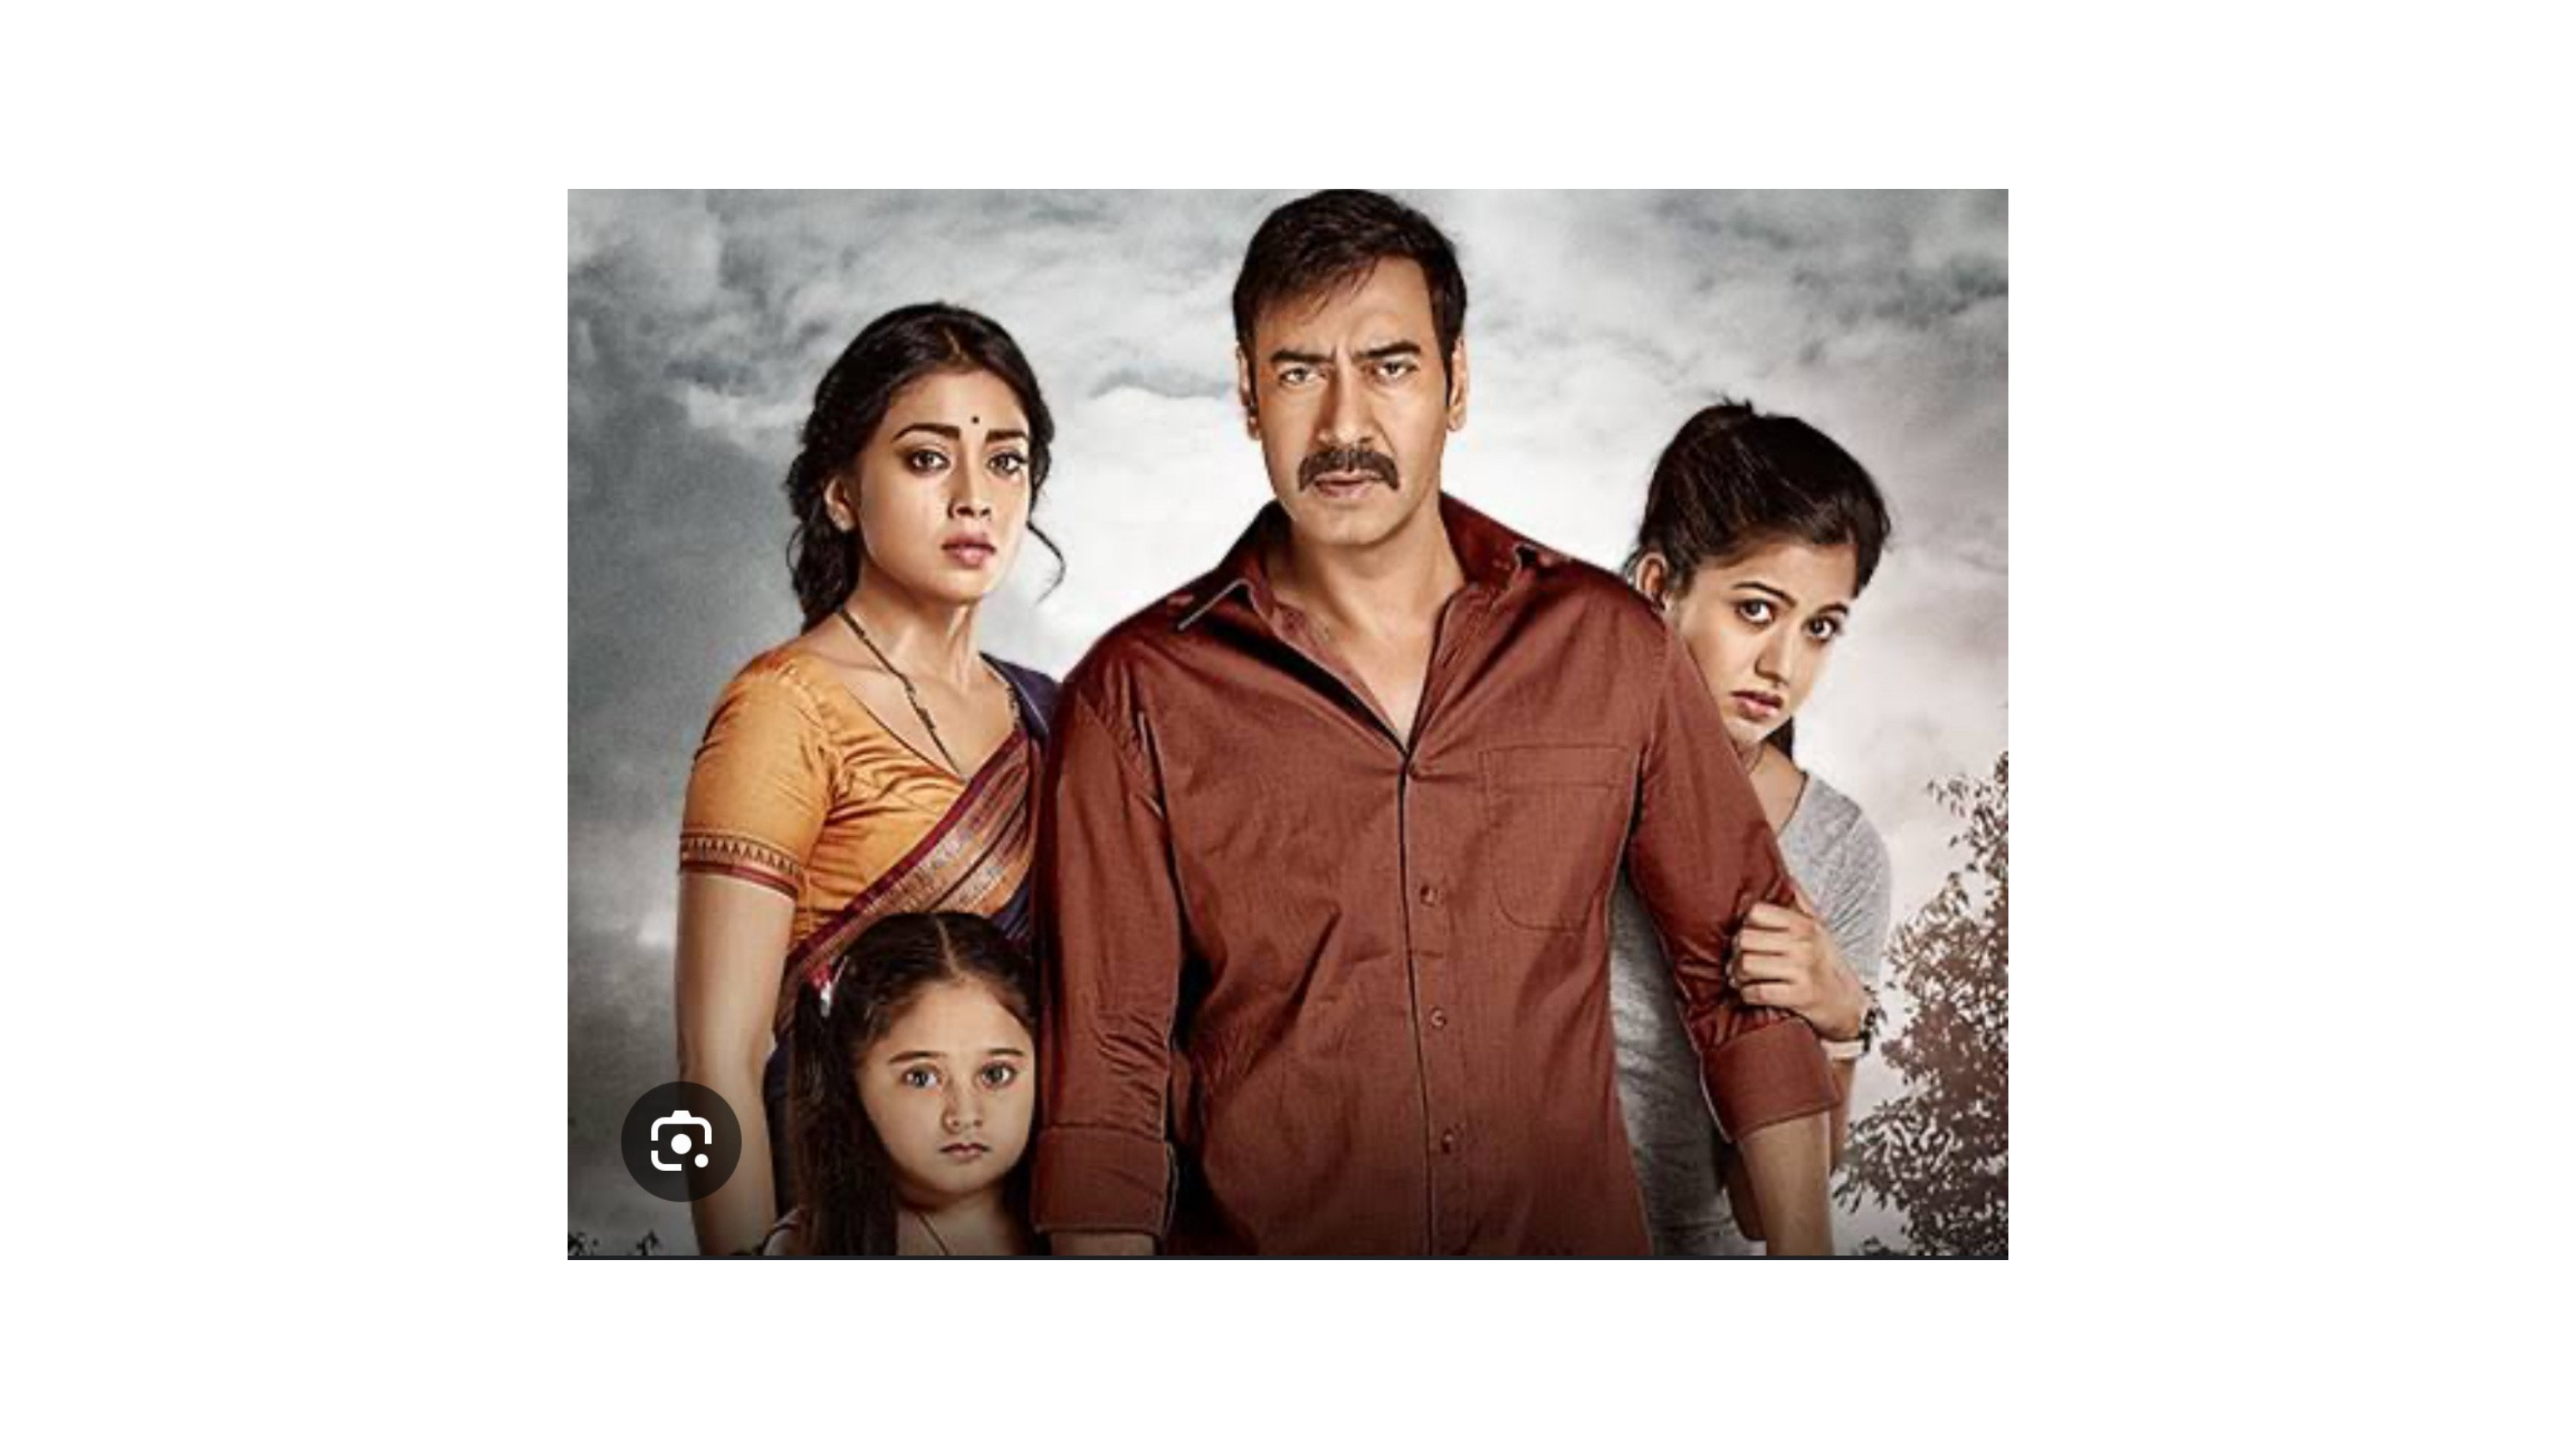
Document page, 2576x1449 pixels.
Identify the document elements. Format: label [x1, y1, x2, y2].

picture [568, 188, 2008, 1260]
